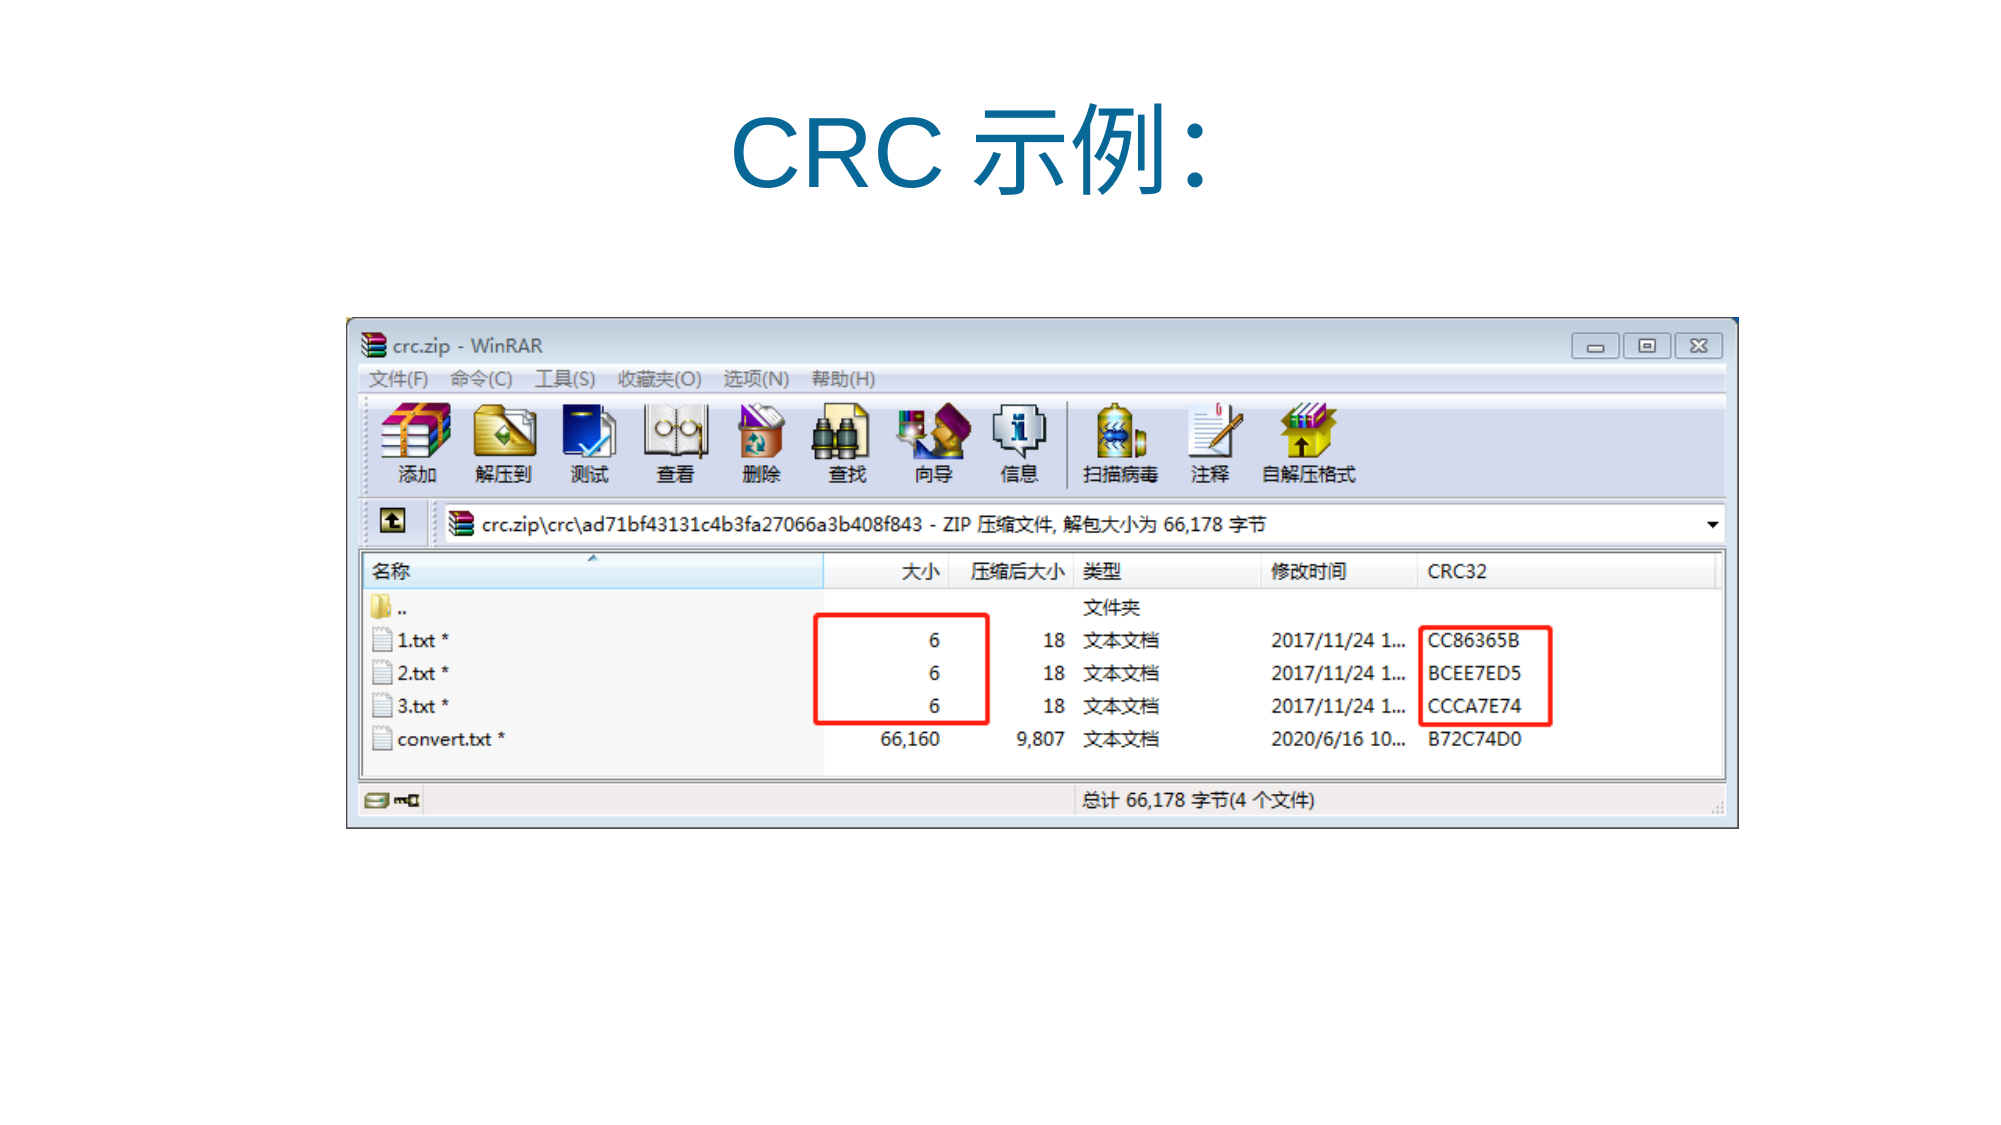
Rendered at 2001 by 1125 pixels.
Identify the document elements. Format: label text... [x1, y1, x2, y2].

picture [346, 317, 1739, 829]
text_box CRC示例： [99, 91, 1900, 279]
